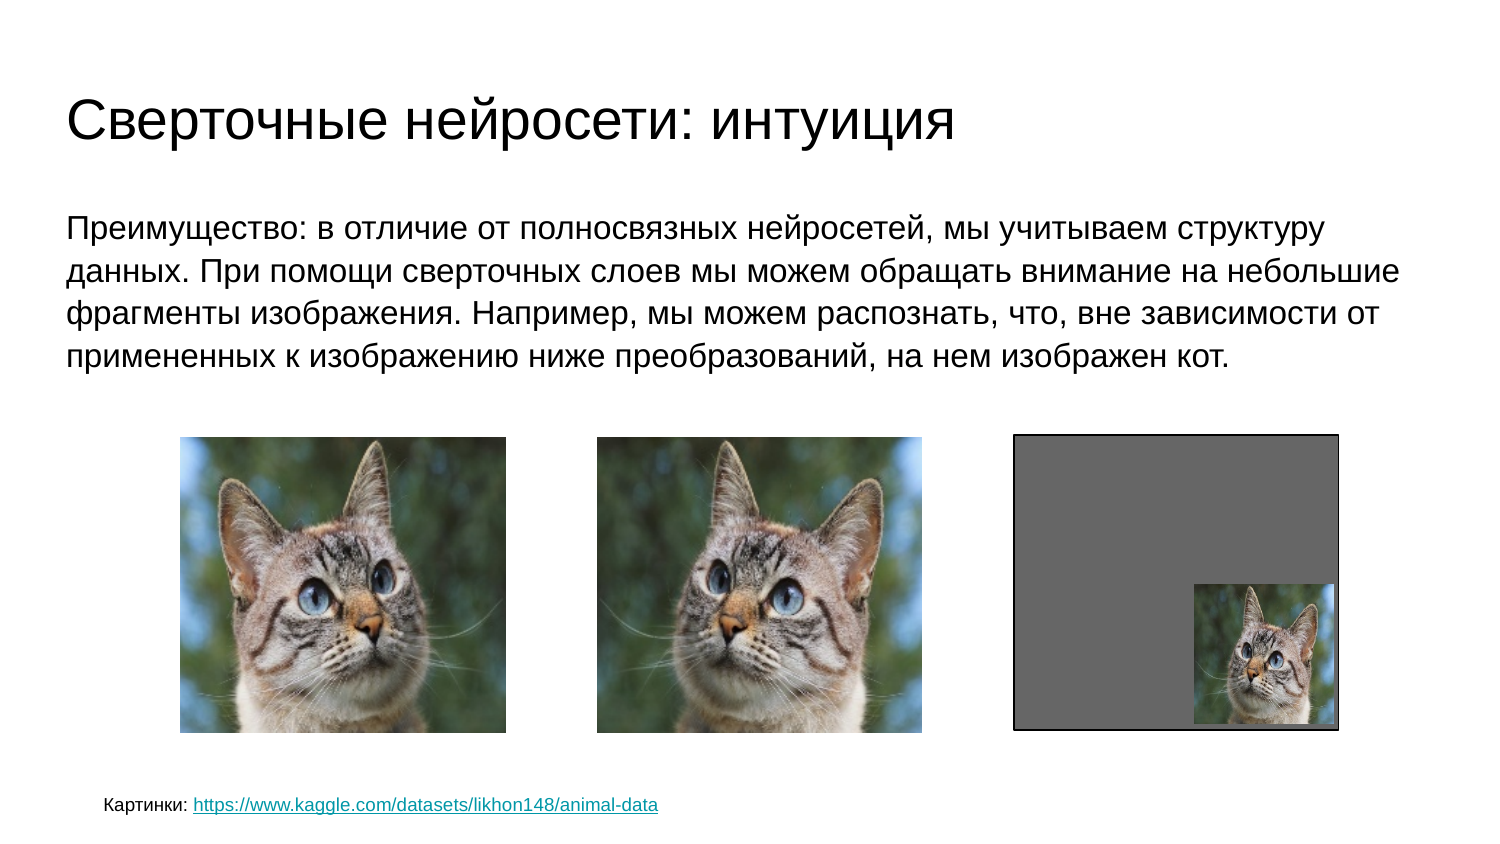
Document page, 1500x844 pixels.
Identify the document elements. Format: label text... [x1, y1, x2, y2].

list Преимущество: в отличие от полносвязных нейросетей, мы учитываем структуру данных. При помощи сверточных слоев мы можем обращать внимание на небольшие фрагменты изображения. Например, мы можем распознать, что, вне зависимости от примененных к изображению ниже преобразований, на нем изображен кот. [51, 189, 1449, 750]
text_box Картинки: https://www.kaggle.com/datasets/likhon148/animal-data [88, 777, 1397, 824]
picture [597, 437, 923, 733]
picture [180, 437, 506, 733]
picture [1193, 583, 1335, 725]
title Сверточные нейросети: интуиция [51, 72, 1449, 167]
text_box [1013, 434, 1339, 730]
